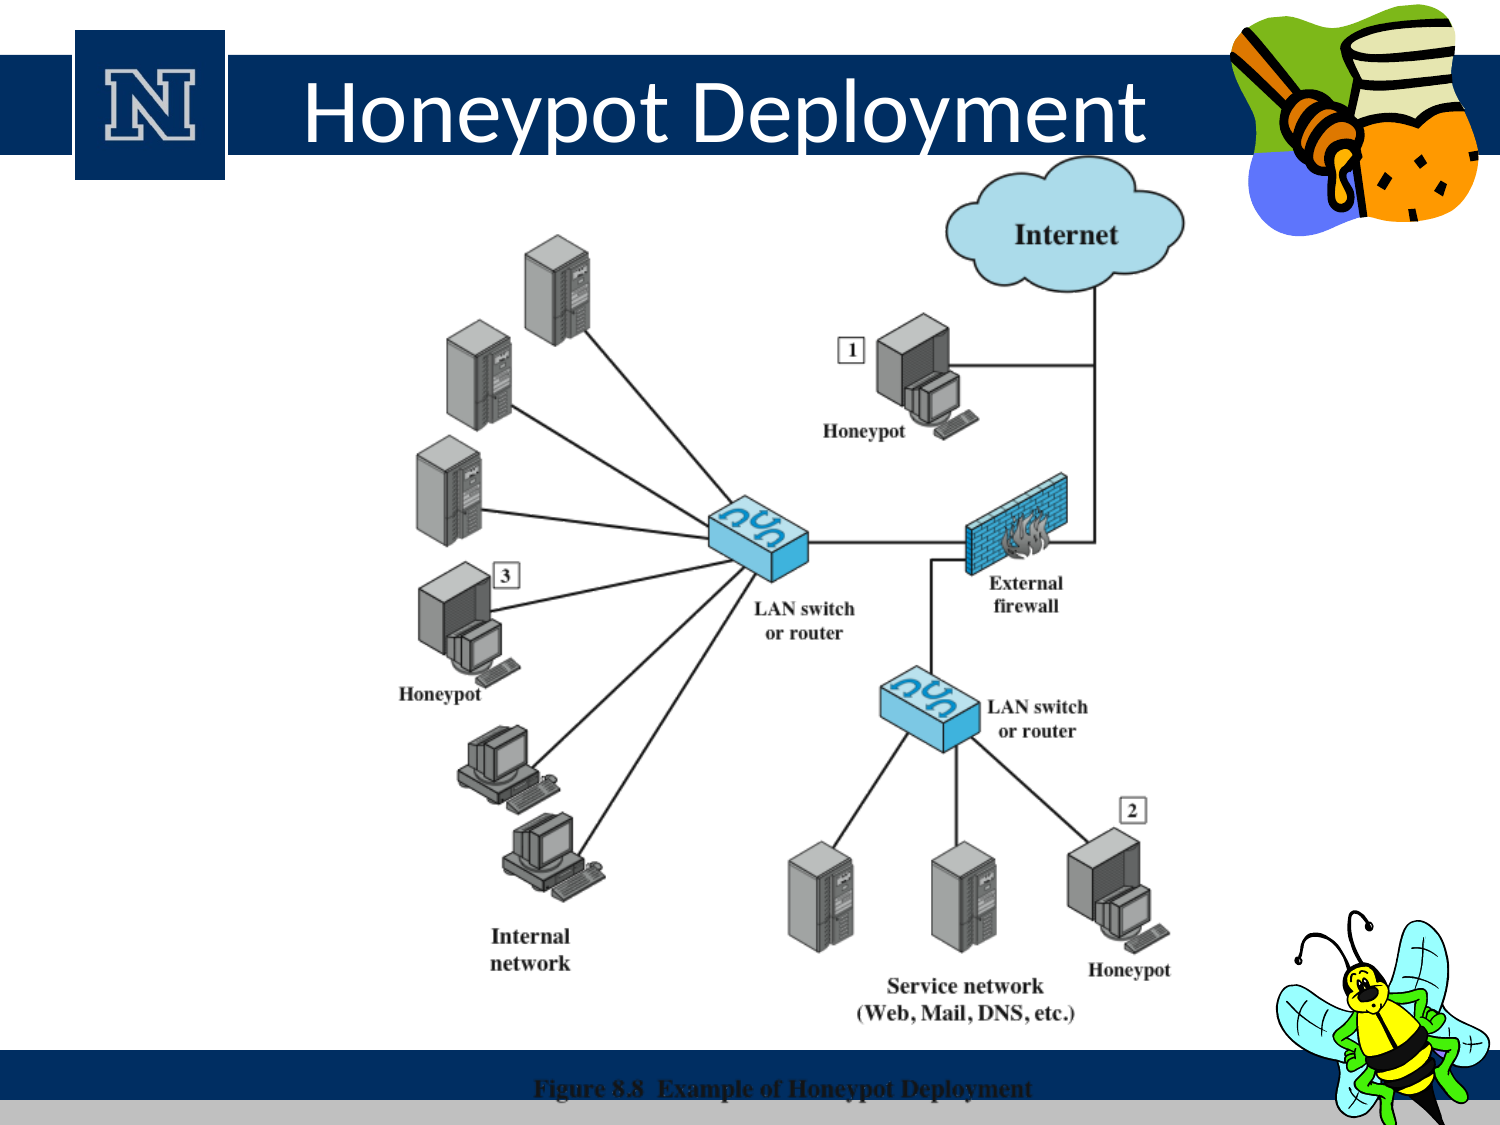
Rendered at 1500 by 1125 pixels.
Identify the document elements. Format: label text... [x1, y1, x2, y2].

picture [359, 54, 1230, 1125]
picture [75, 30, 225, 180]
title Honeypot Deployment [287, 12, 1232, 200]
picture [1236, 9, 1478, 234]
picture [1275, 904, 1499, 1125]
